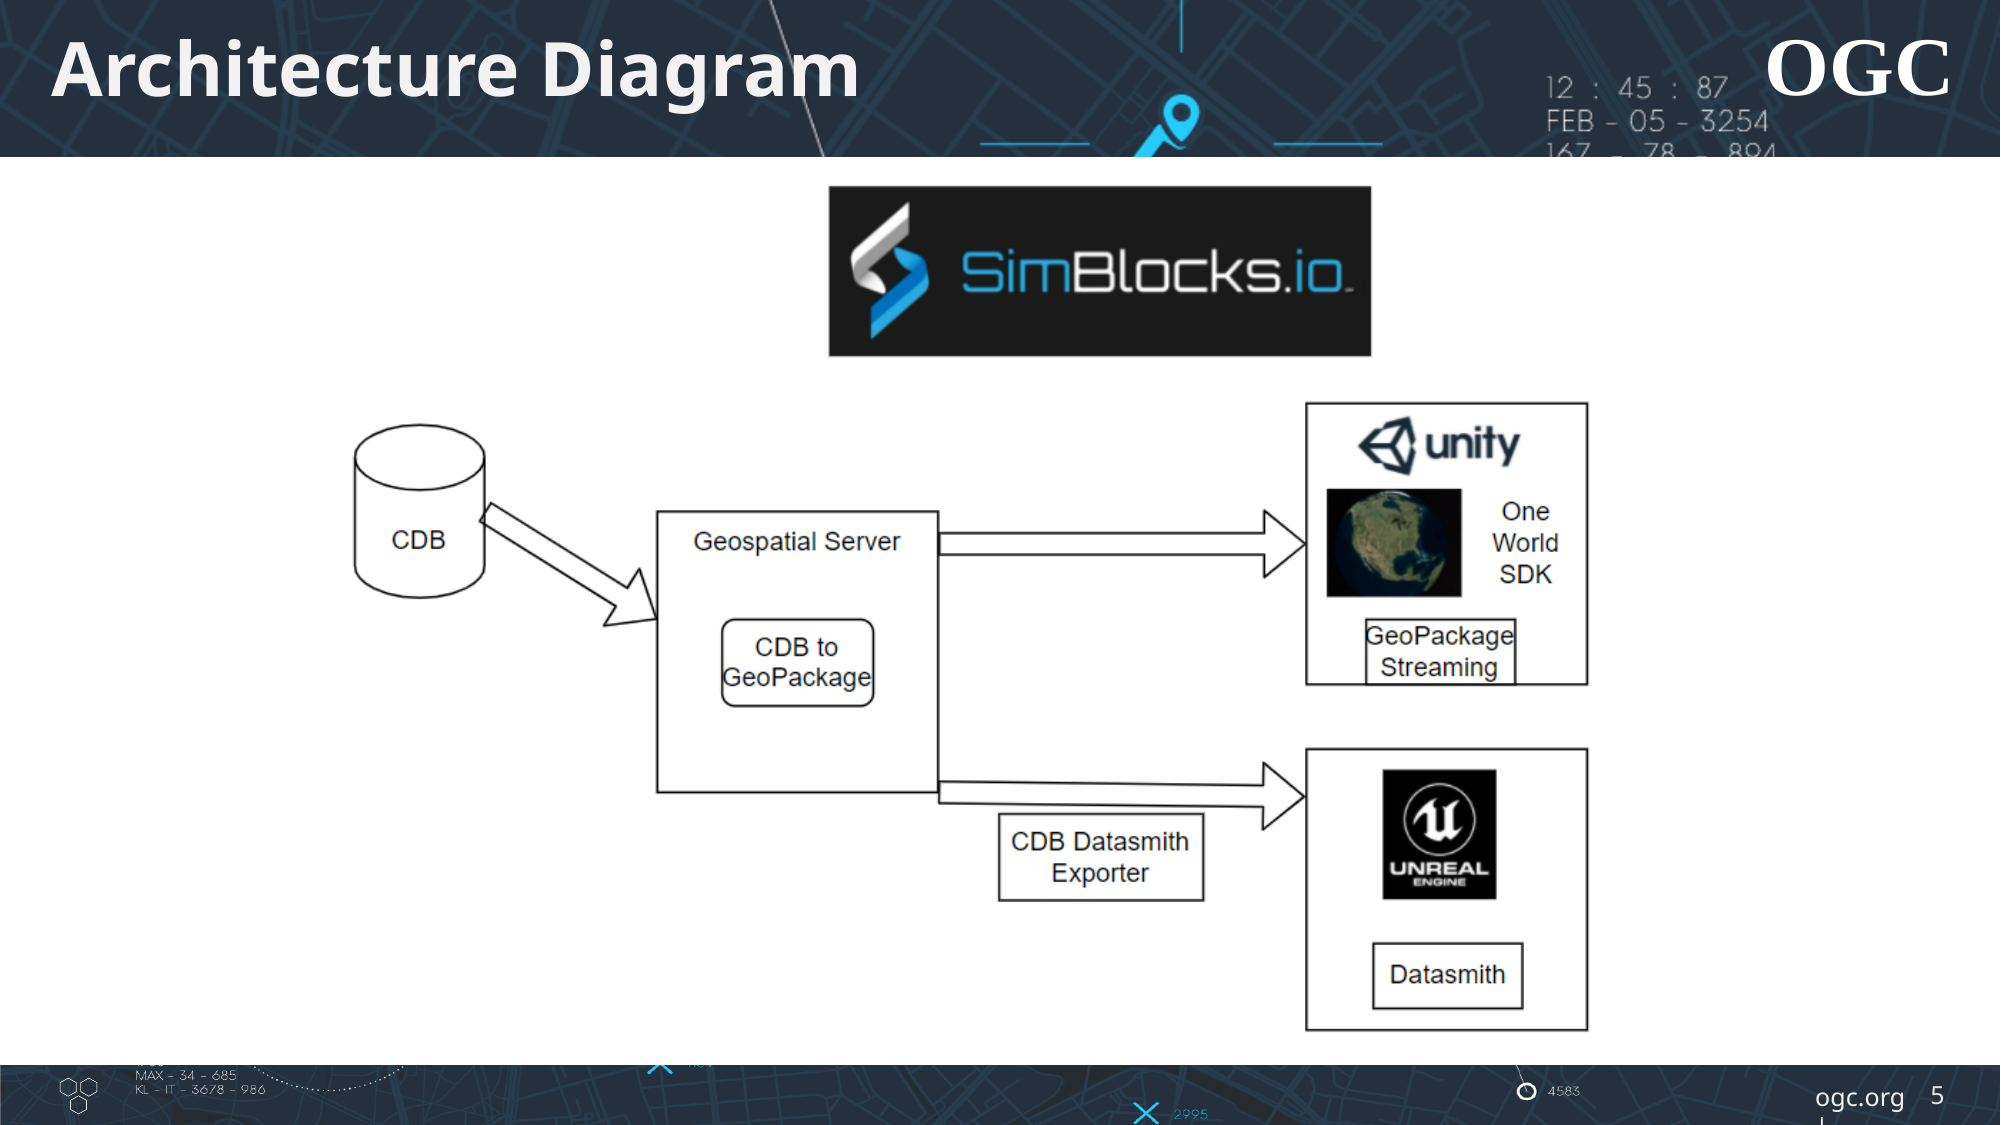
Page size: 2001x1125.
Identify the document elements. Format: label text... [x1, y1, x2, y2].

slide_number 5 [1772, 1073, 1960, 1121]
picture [312, 159, 1604, 1065]
picture [51, 1069, 106, 1123]
title Architecture Diagram [36, 9, 1762, 135]
